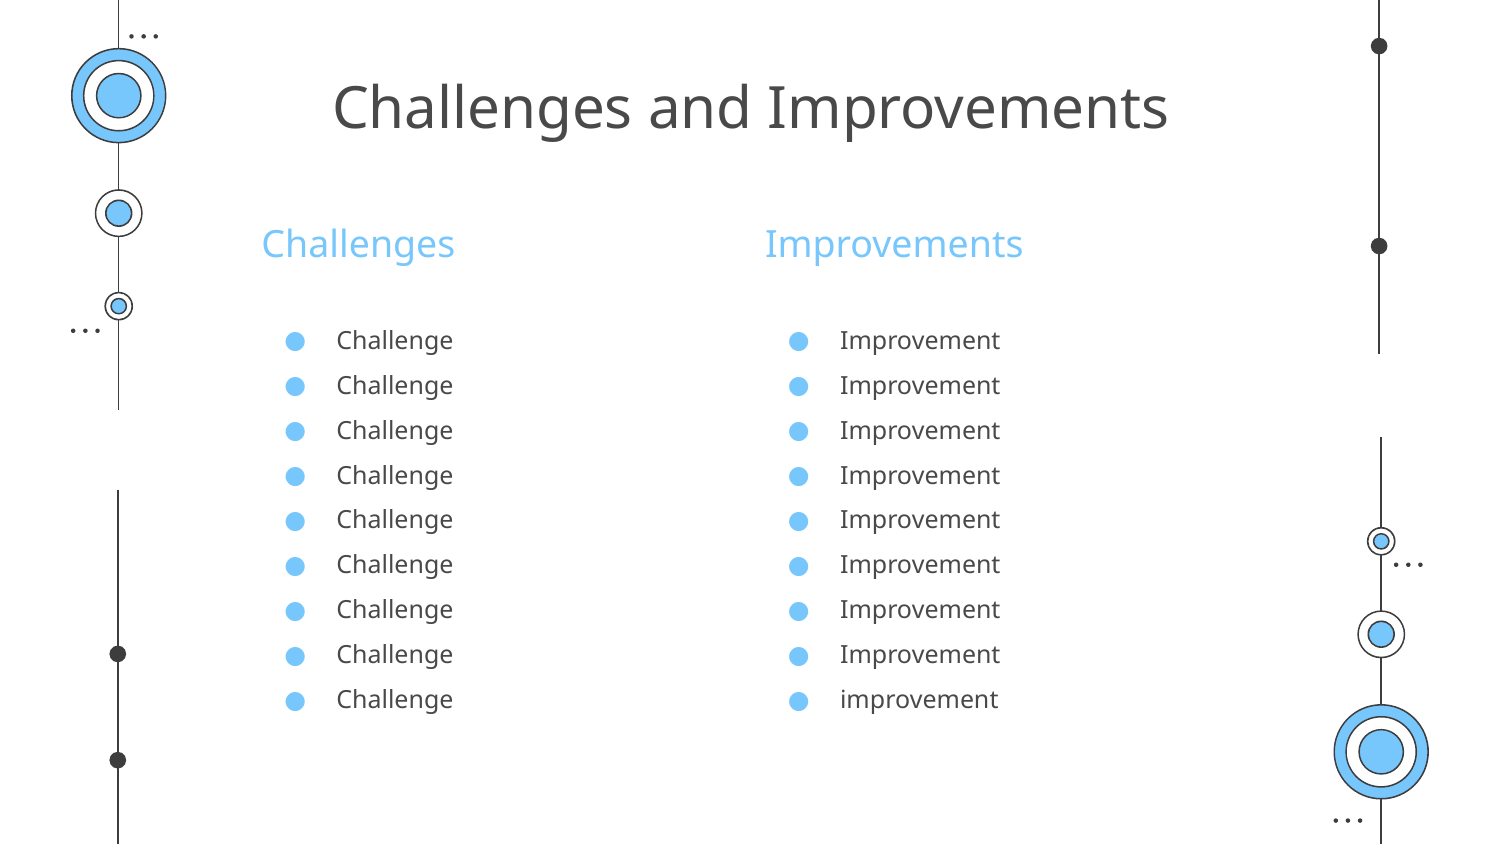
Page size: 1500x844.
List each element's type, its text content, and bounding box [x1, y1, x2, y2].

title Challenges and Improvements [313, 55, 1189, 150]
list Challenges Challenge Challenge Challenge Challenge Challenge Challenge Challenge Challenge Challenge [246, 204, 597, 783]
list Improvements Improvement Improvement Improvement Improvement Improvement Improvement Improvement Improvement improvement [750, 204, 1259, 783]
